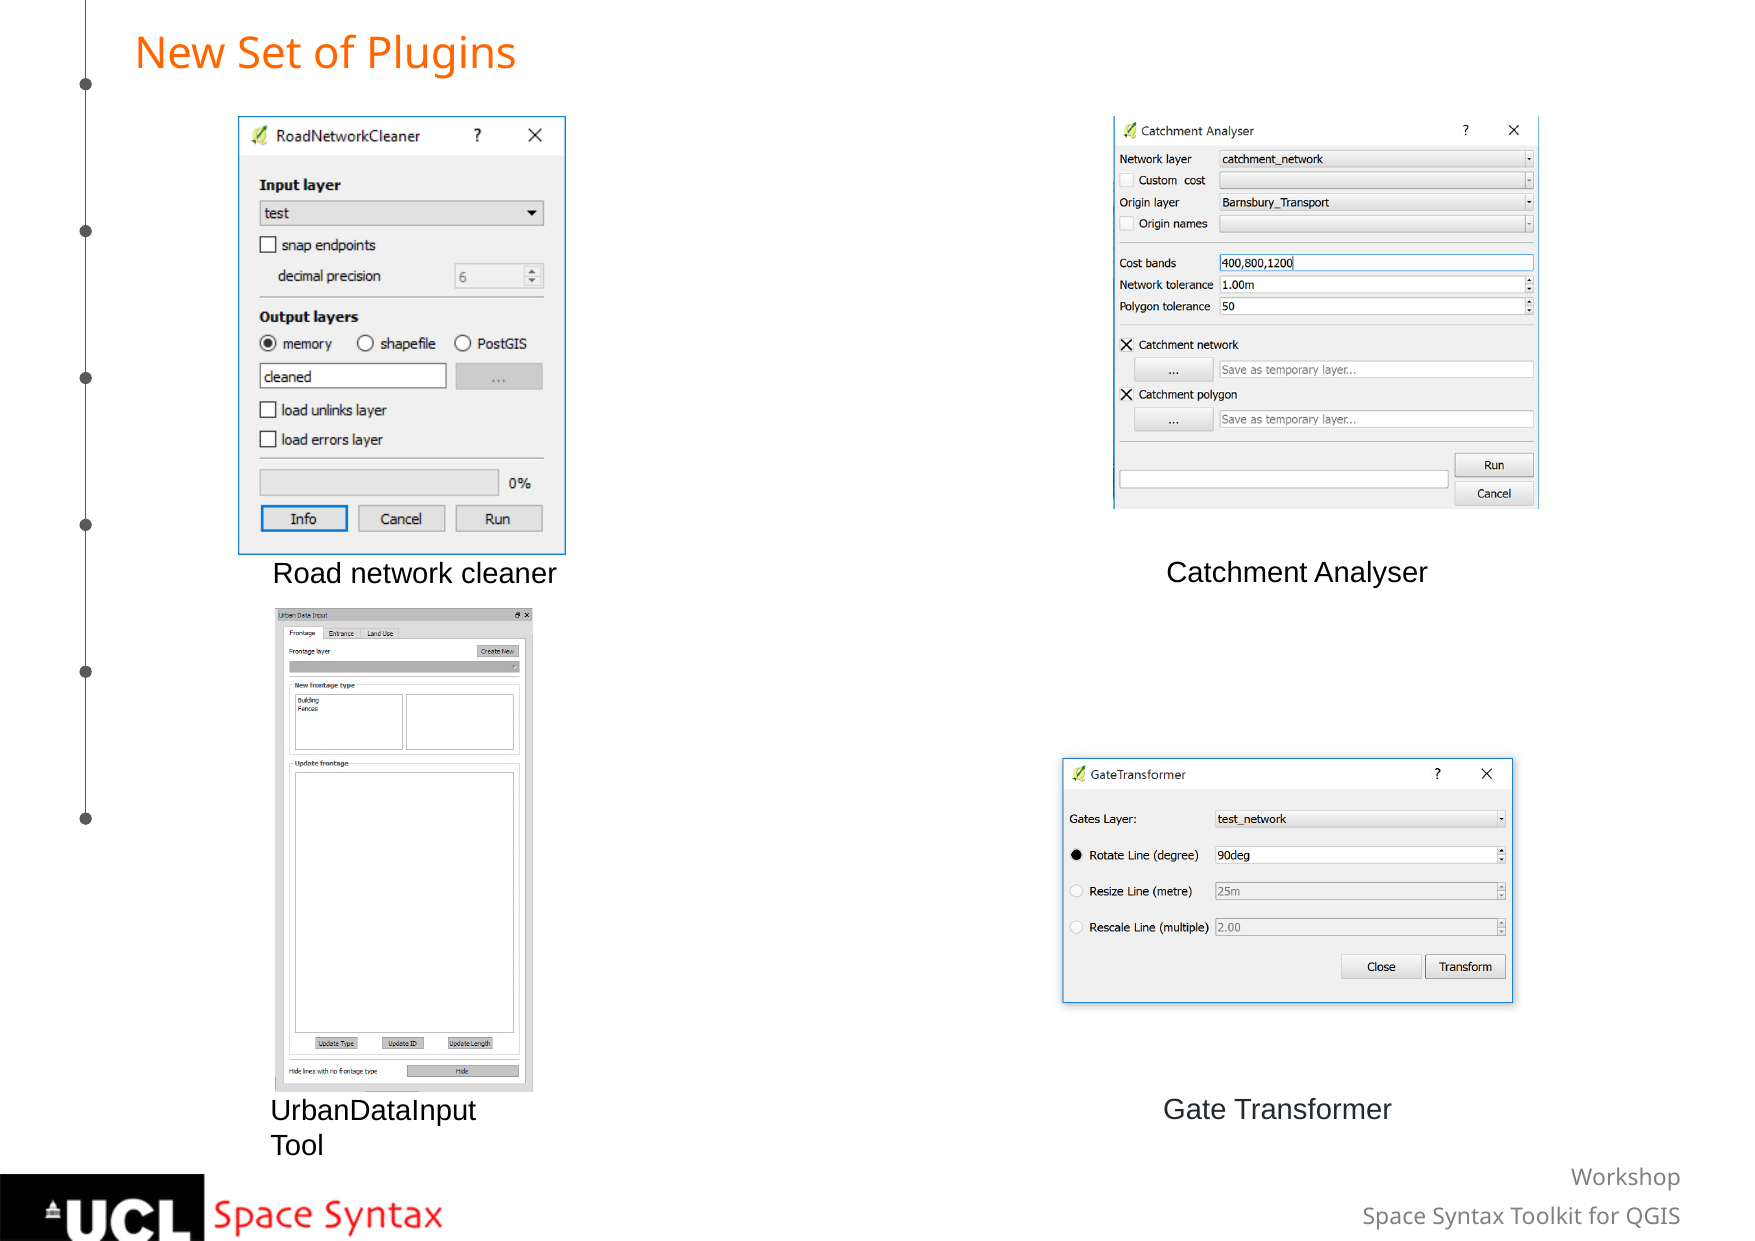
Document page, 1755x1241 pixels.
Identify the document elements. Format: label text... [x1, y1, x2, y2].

text_box Road network cleaner [258, 547, 602, 597]
picture [275, 608, 533, 1093]
picture [237, 116, 566, 556]
text_box New Set of Plugins [119, 17, 1175, 85]
picture [0, 1174, 528, 1241]
text_box UrbanDataInput Tool [255, 1084, 553, 1169]
picture [1113, 116, 1540, 509]
text_box Catchment Analyser [1151, 545, 1448, 596]
picture [1049, 739, 1531, 1024]
text_box Gate Transformer [1148, 1083, 1445, 1134]
